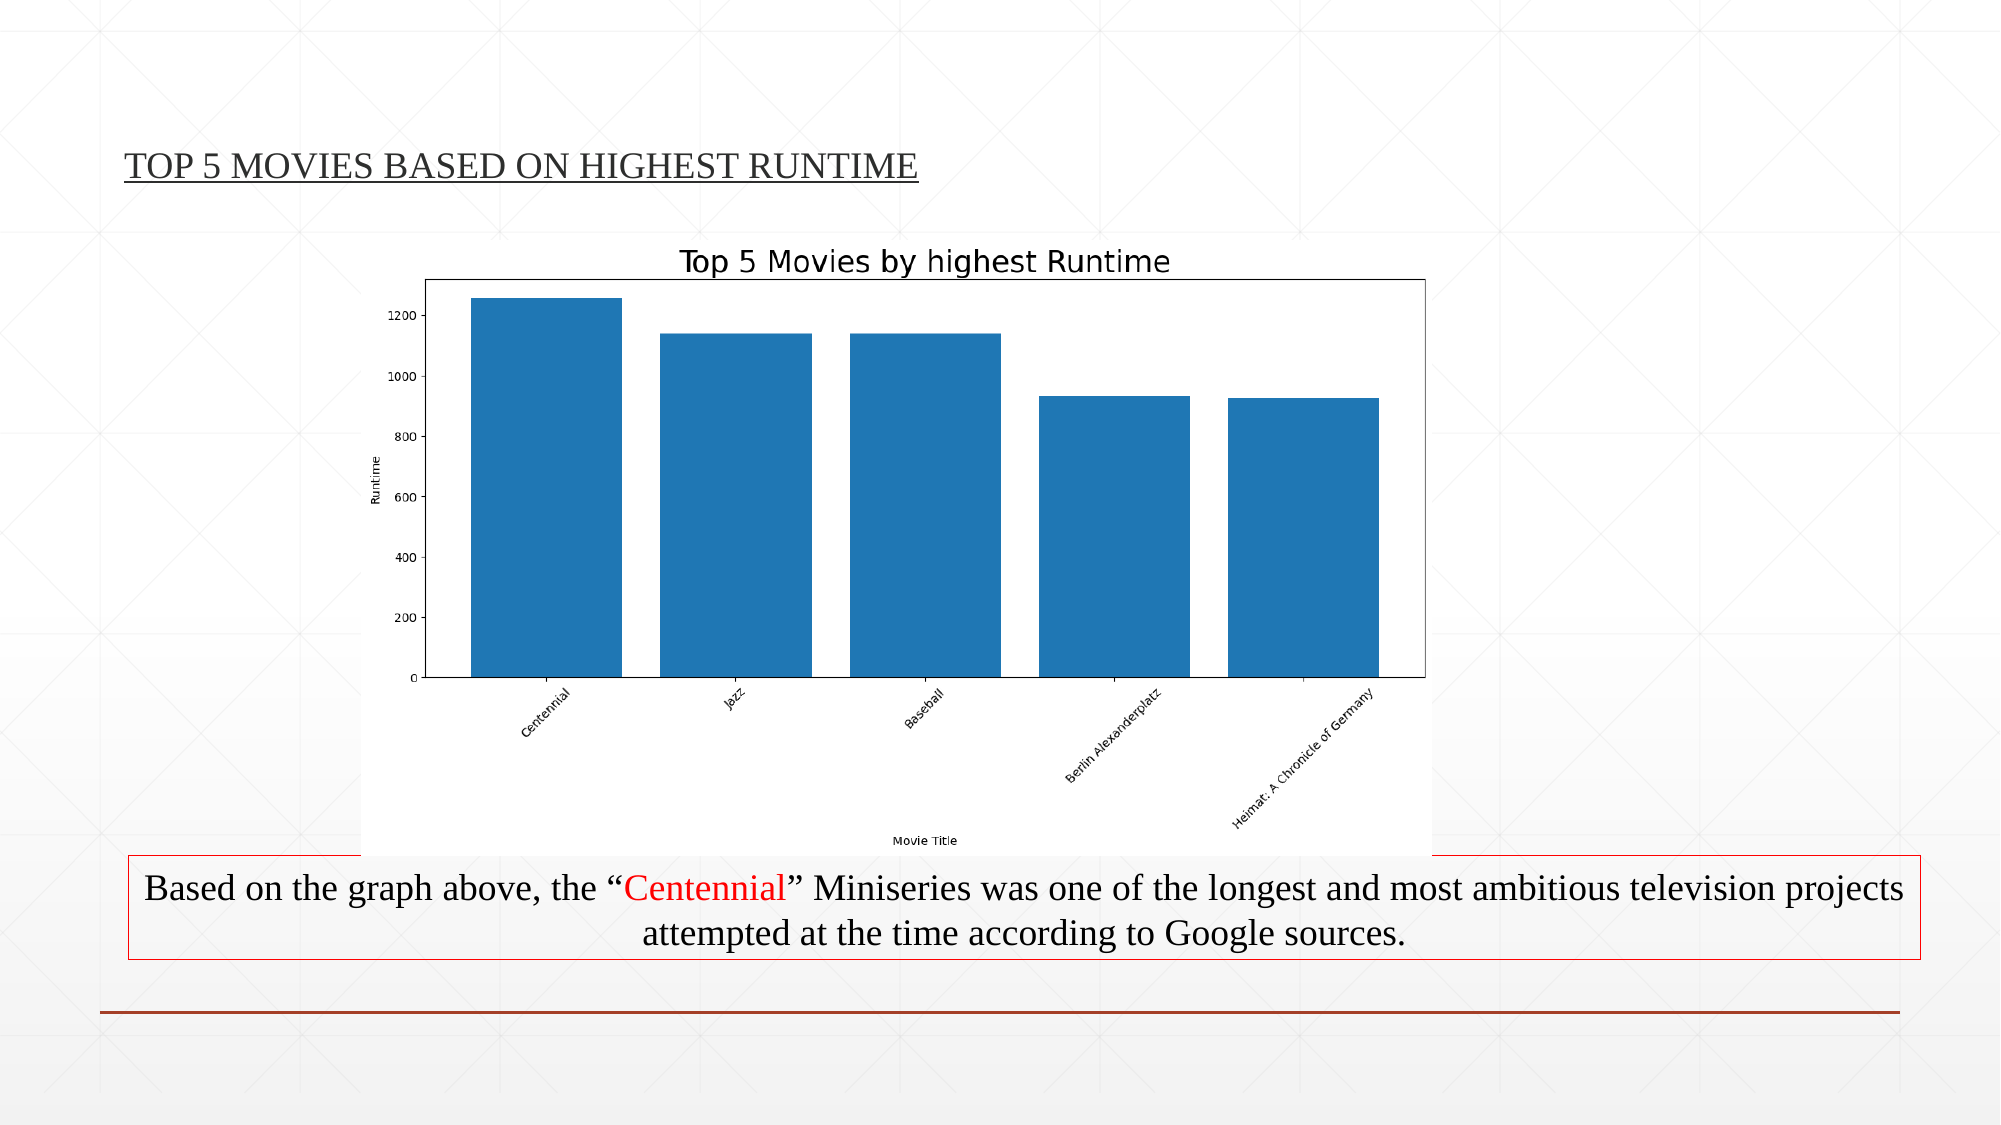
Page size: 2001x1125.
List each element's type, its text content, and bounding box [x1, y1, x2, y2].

text_box Based on the graph above, the “Centennial” Miniseries was one of the longest and most ambitious television projects attempted at the time according to Google sources. [128, 855, 1921, 960]
picture [361, 240, 1432, 856]
list TOP 5 MOVIES BASED ON HIGHEST RUNTIME [109, 122, 1685, 875]
